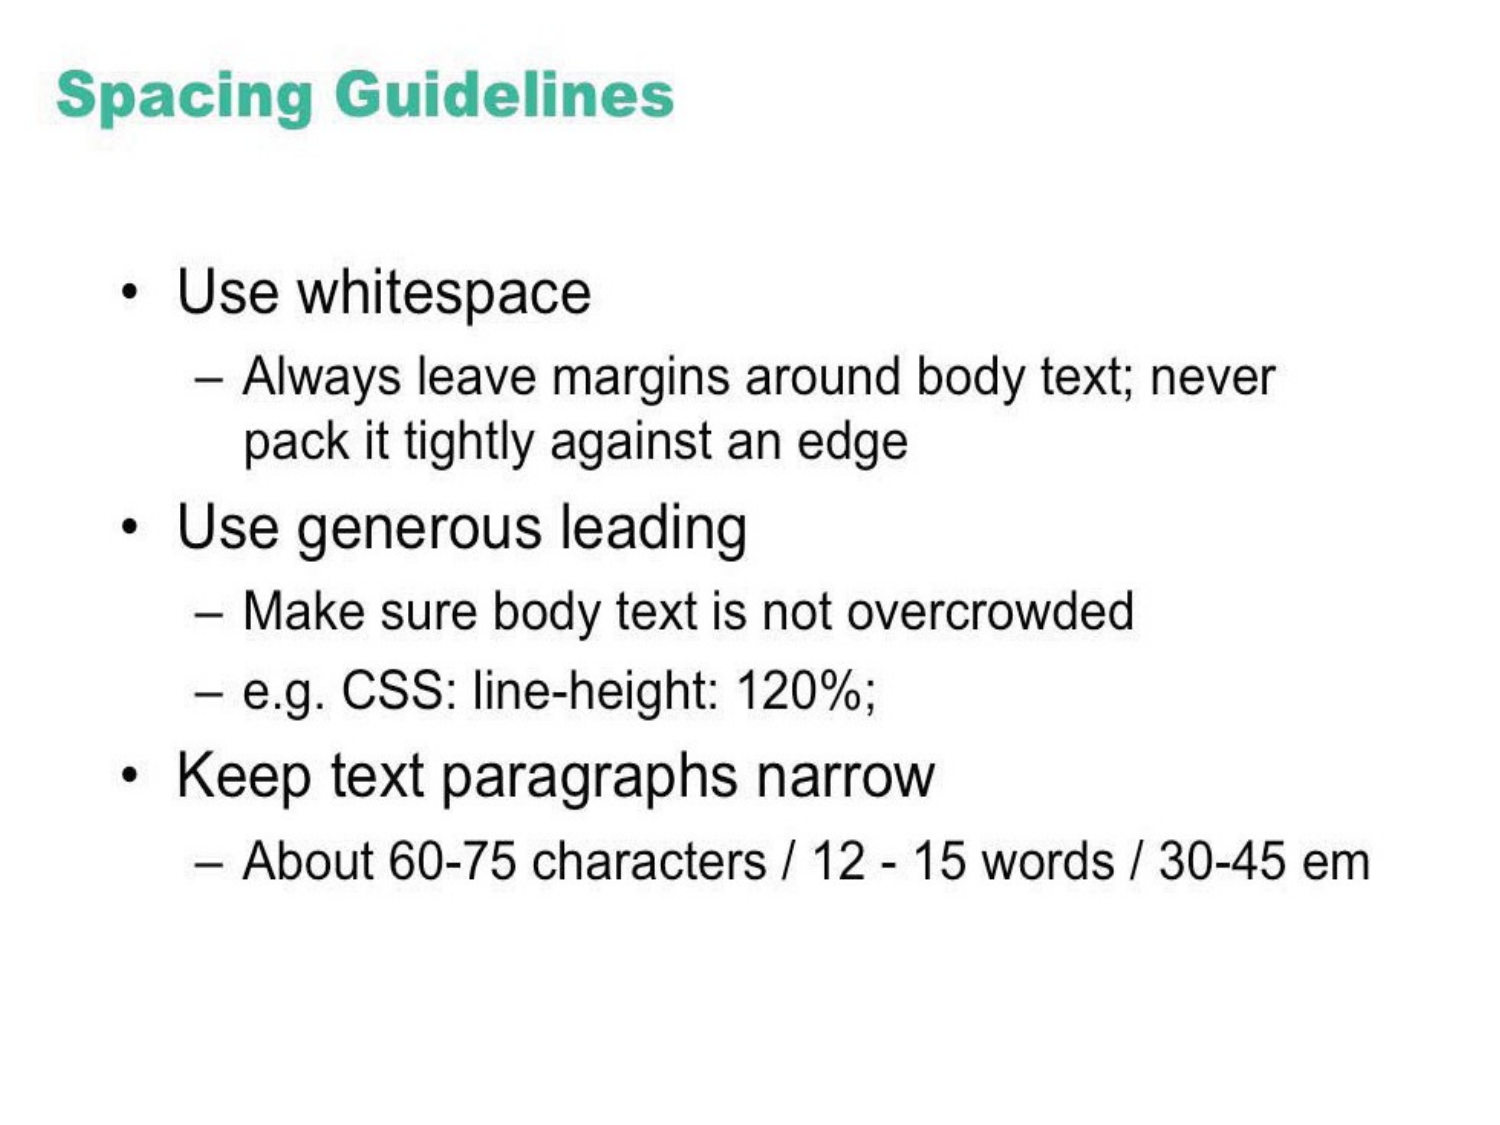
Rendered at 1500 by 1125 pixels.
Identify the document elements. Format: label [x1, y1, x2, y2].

text_box [0, 0, 1500, 1123]
